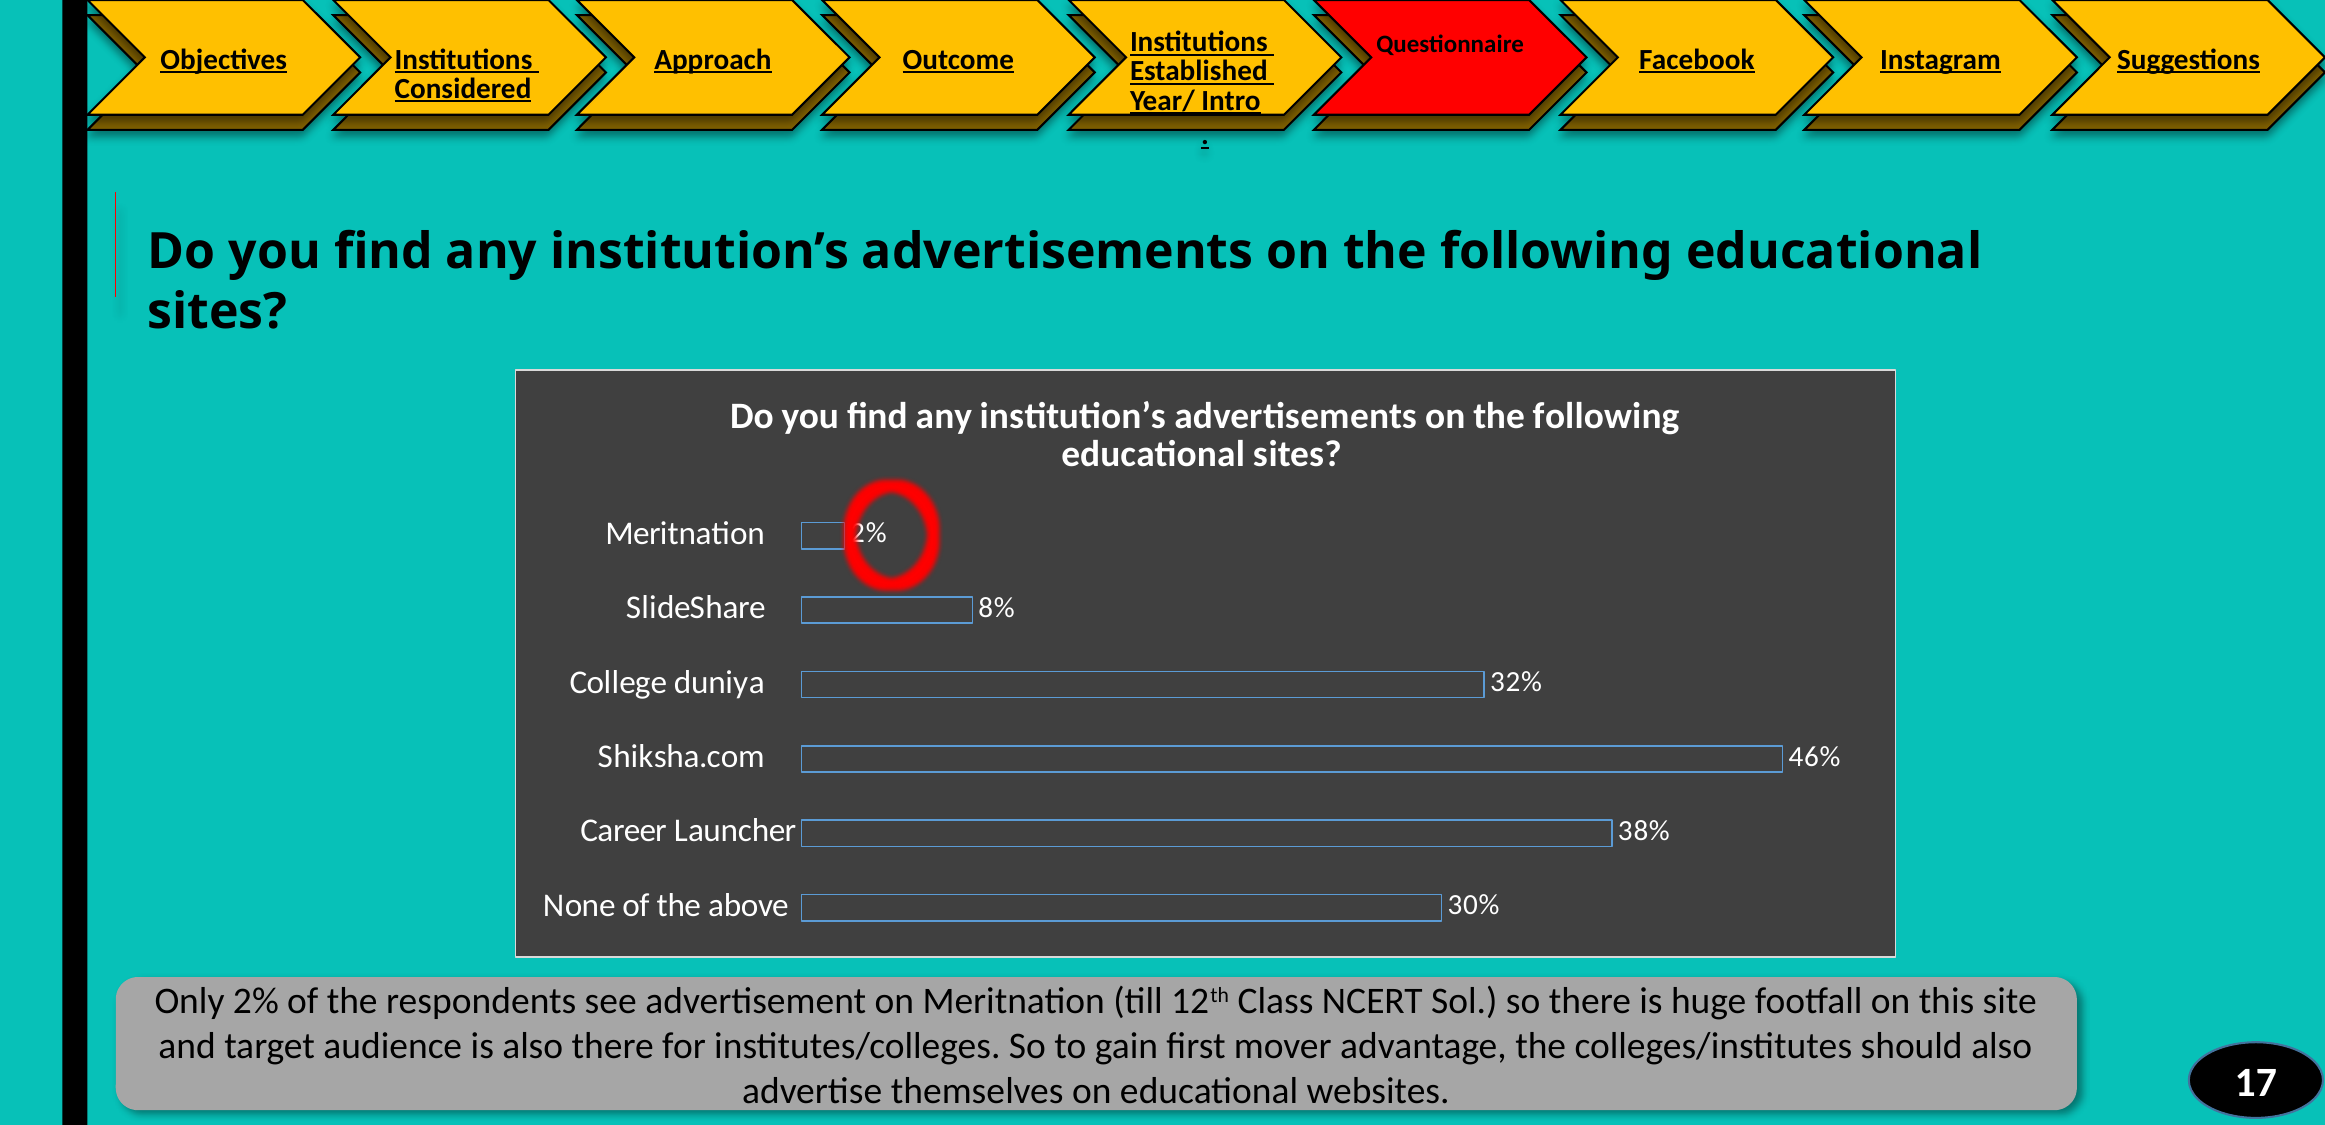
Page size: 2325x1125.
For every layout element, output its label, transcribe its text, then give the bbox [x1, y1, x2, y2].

text_box Do you find any institution’s advertisements on the following educational sites? [133, 211, 2077, 347]
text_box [1313, 0, 1560, 130]
text_box [61, 0, 88, 1125]
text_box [822, 0, 1095, 130]
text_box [333, 0, 606, 130]
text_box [87, 0, 333, 130]
text_box 17 [2187, 1041, 2325, 1119]
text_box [514, 368, 1897, 958]
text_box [2052, 0, 2325, 130]
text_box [606, 0, 822, 130]
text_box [1095, 0, 1313, 130]
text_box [1804, 0, 2052, 130]
text_box Only 2% of the respondents see advertisement on Meritnation (till 12th Class NCERT Sol.) so there is huge footfall on this site and target audience is also there for institutes/colleges. So to gain first mover advantage, the colleges/institutes should also advertise themselves on educational websites. [114, 975, 2078, 1112]
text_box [1560, 0, 1804, 130]
